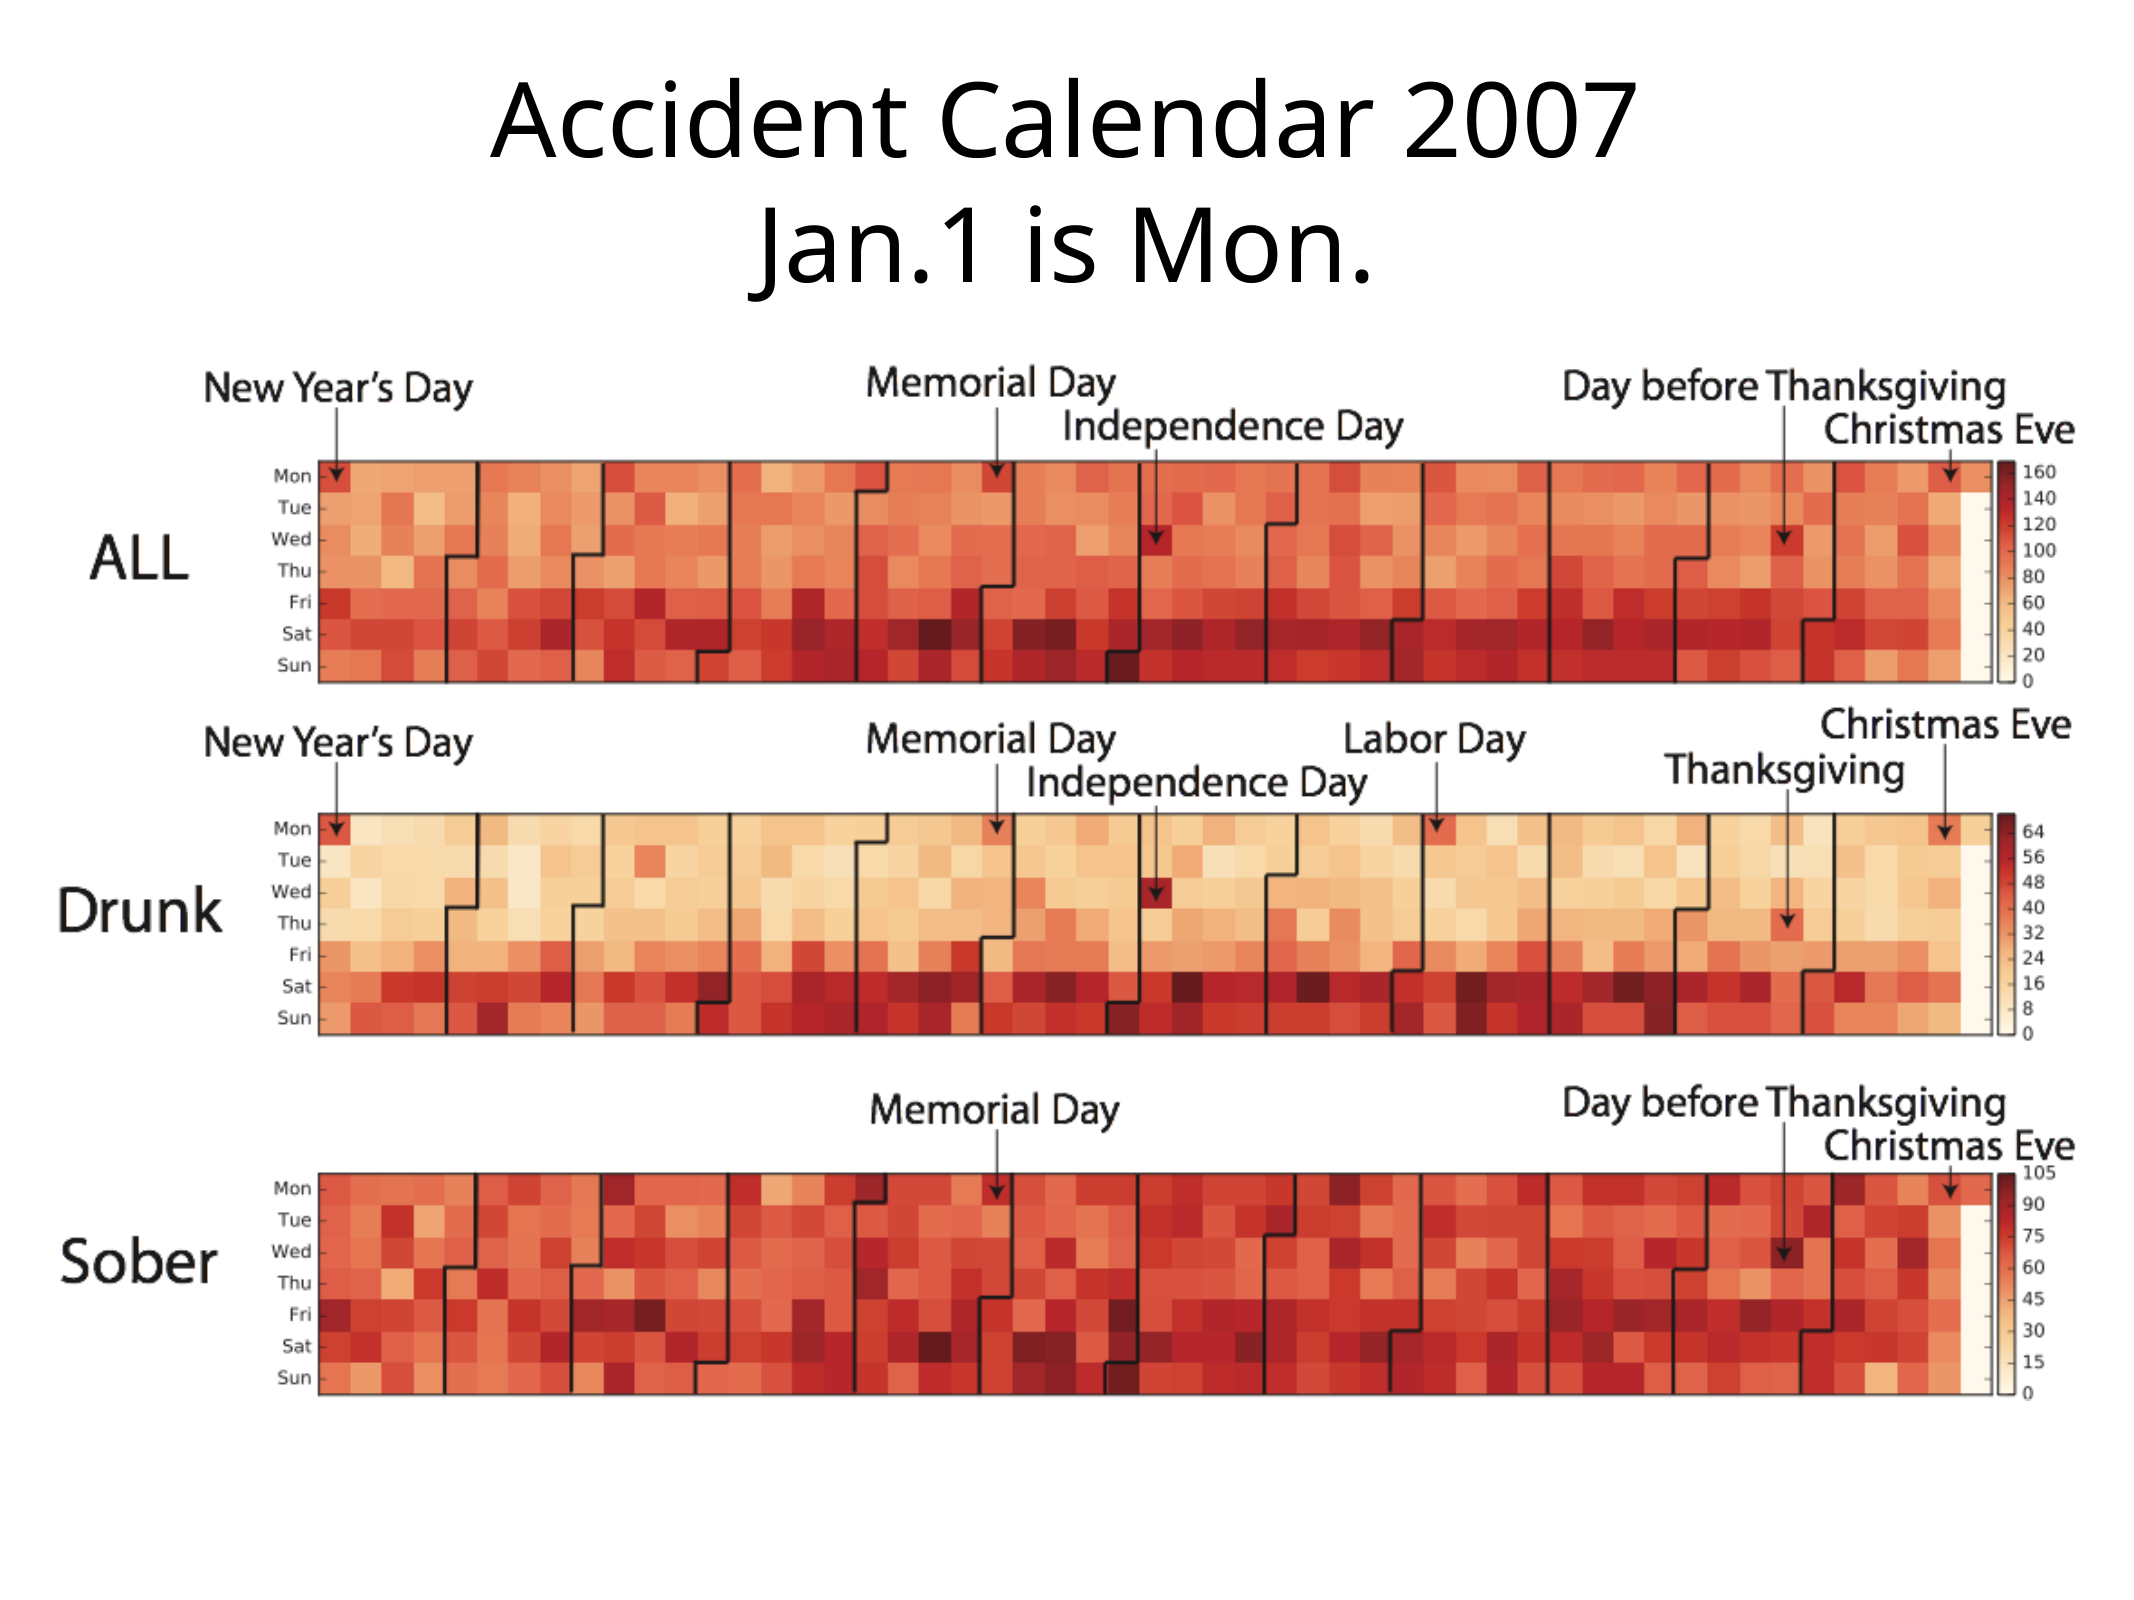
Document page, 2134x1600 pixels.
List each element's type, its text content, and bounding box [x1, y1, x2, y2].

title Accident Calendar 2007 Jan.1 is Mon. [155, 0, 1978, 351]
picture [56, 359, 2077, 1402]
